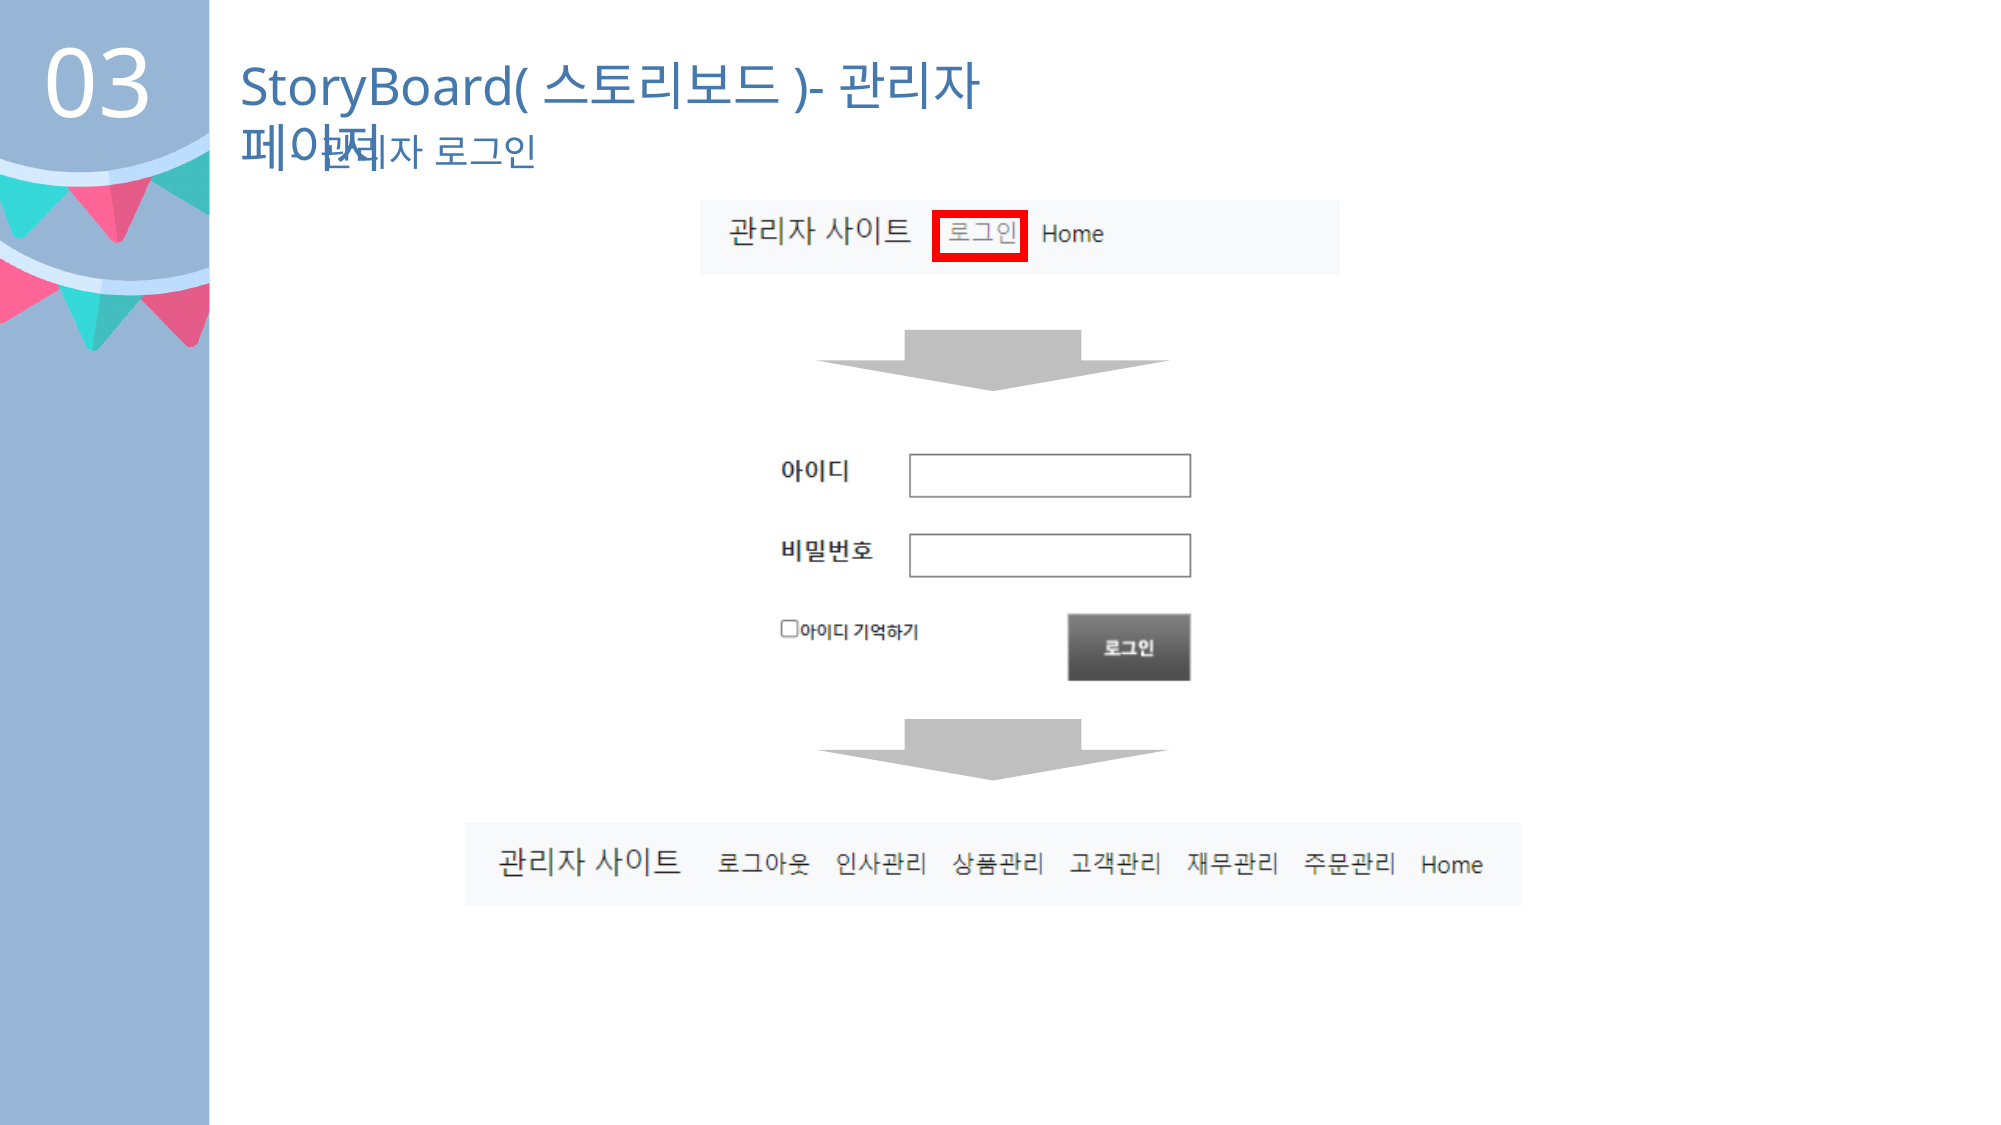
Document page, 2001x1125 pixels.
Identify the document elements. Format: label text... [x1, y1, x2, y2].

text_box [815, 724, 1171, 783]
text_box 03 [28, 14, 277, 144]
picture [700, 199, 1340, 715]
text_box [0, 0, 212, 129]
text_box - 관리자 로그인 [275, 121, 1202, 182]
text_box [0, 354, 212, 1125]
picture [0, 130, 210, 352]
text_box StoryBoard(스토리보드)-관리자 페이지 [225, 45, 1152, 186]
picture [464, 823, 1522, 998]
